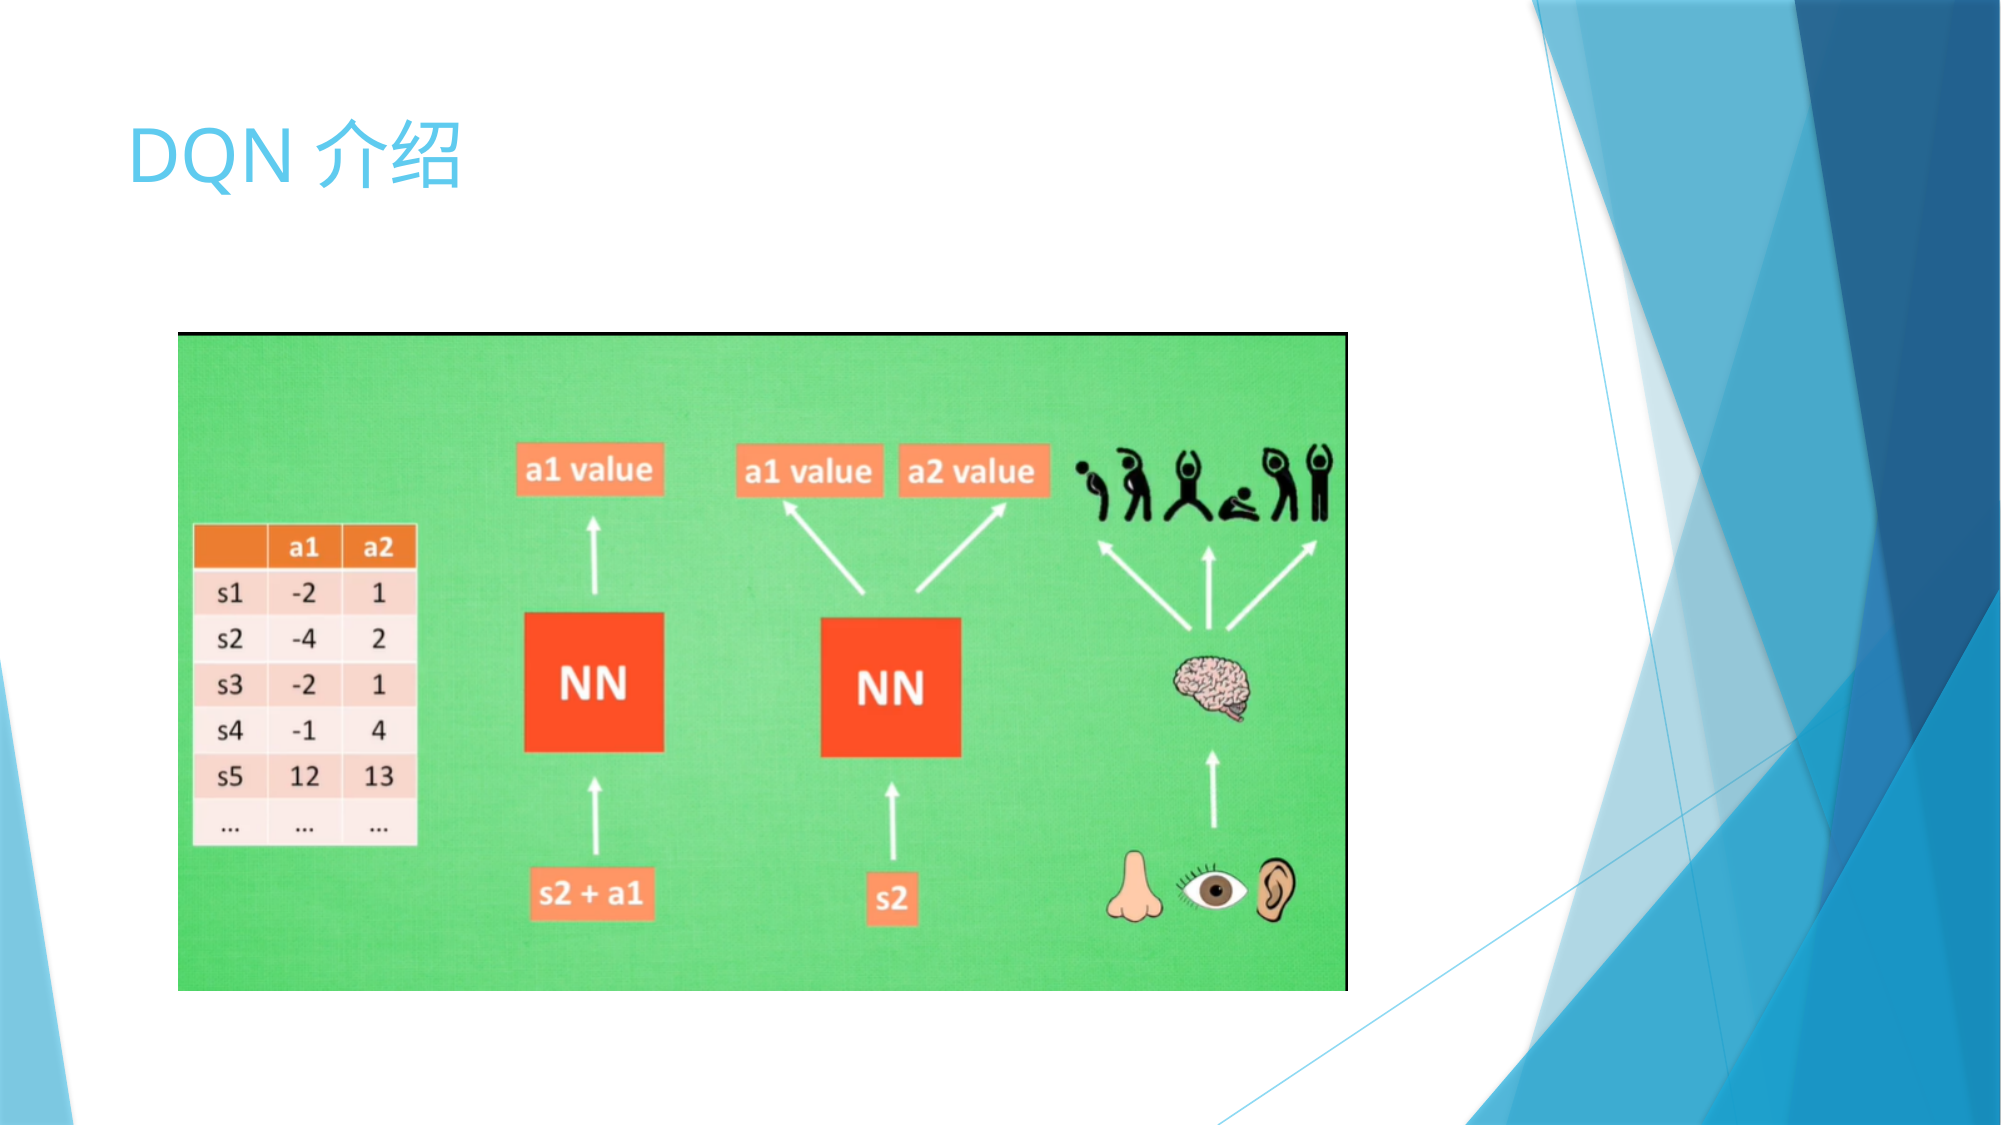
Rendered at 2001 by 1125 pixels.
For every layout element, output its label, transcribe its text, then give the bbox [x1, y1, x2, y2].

title DQN介绍 [111, 99, 1522, 317]
picture [178, 331, 1349, 992]
